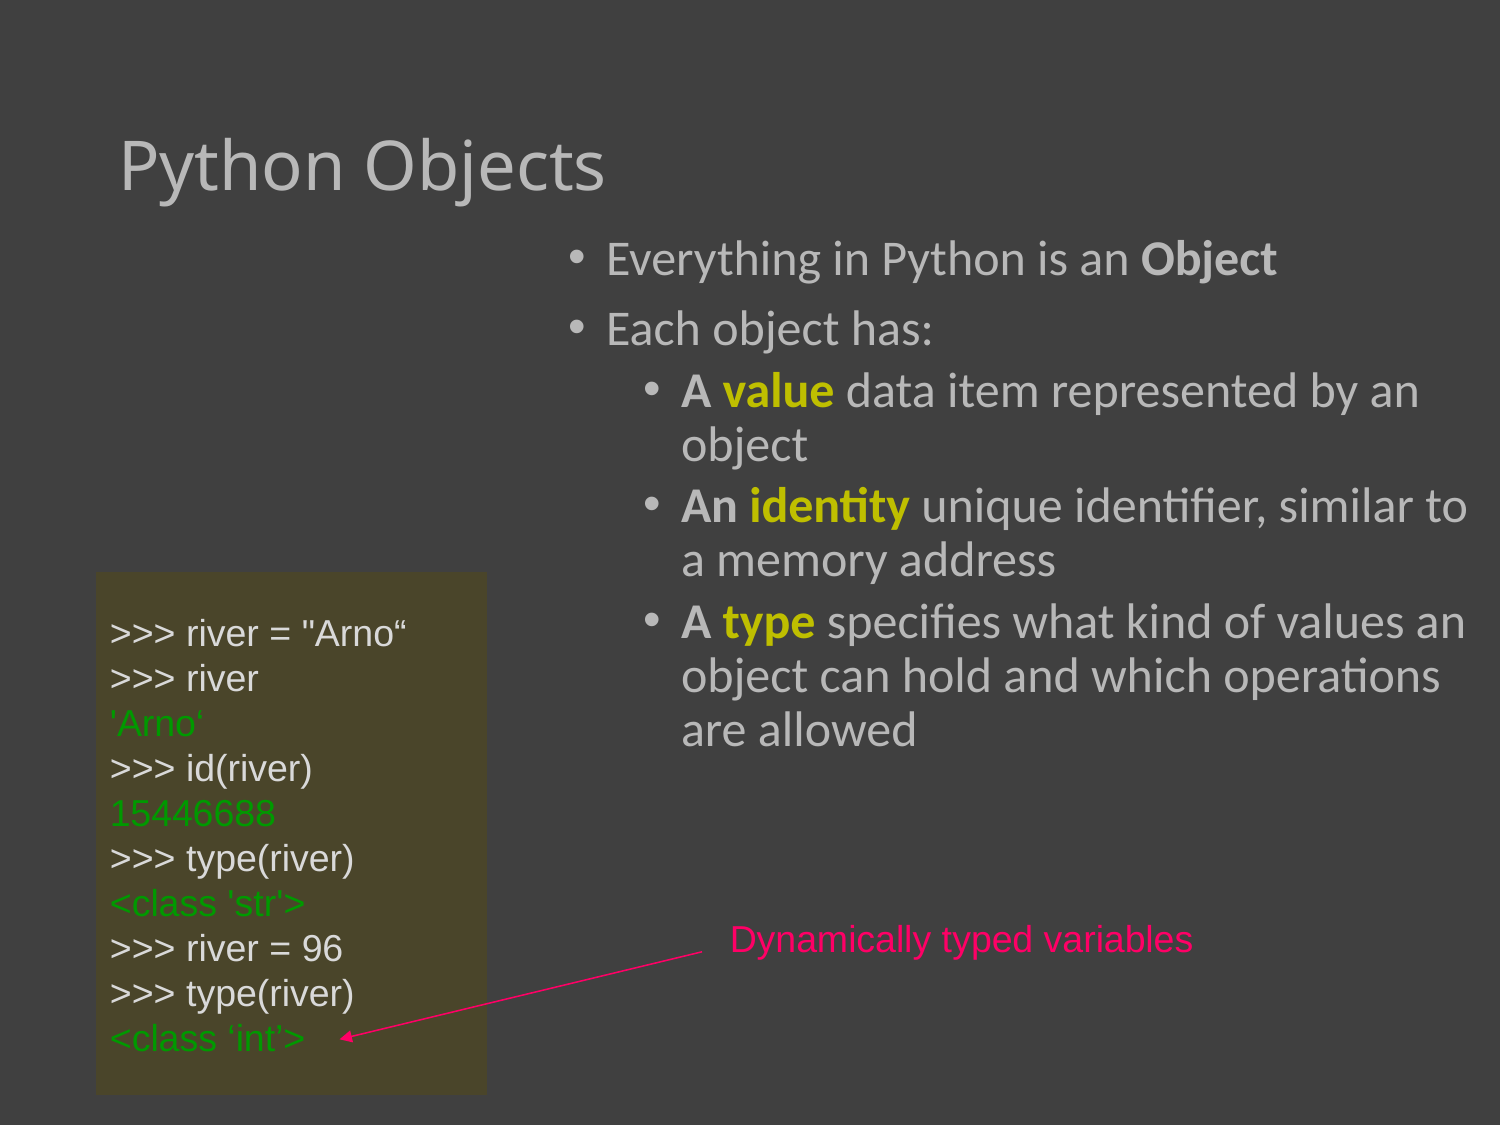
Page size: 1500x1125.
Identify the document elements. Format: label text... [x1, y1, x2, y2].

list Everything in Python is an Object Each object has: A value data item represented by an object An identity unique identifier, similar to a memory address A type specifies what kind of values an object can hold and which operations are allowed [553, 224, 1488, 939]
text_box Dynamically typed variables [715, 907, 1209, 968]
text_box [339, 951, 703, 1043]
text_box >>> river = "Arno“ >>> river 'Arno‘ >>> id(river) 15446688 >>> type(river) <class 'str'> >>> river = 96 >>> type(river) <class ‘int’> [95, 571, 488, 1097]
title Python Objects [103, 59, 1397, 278]
